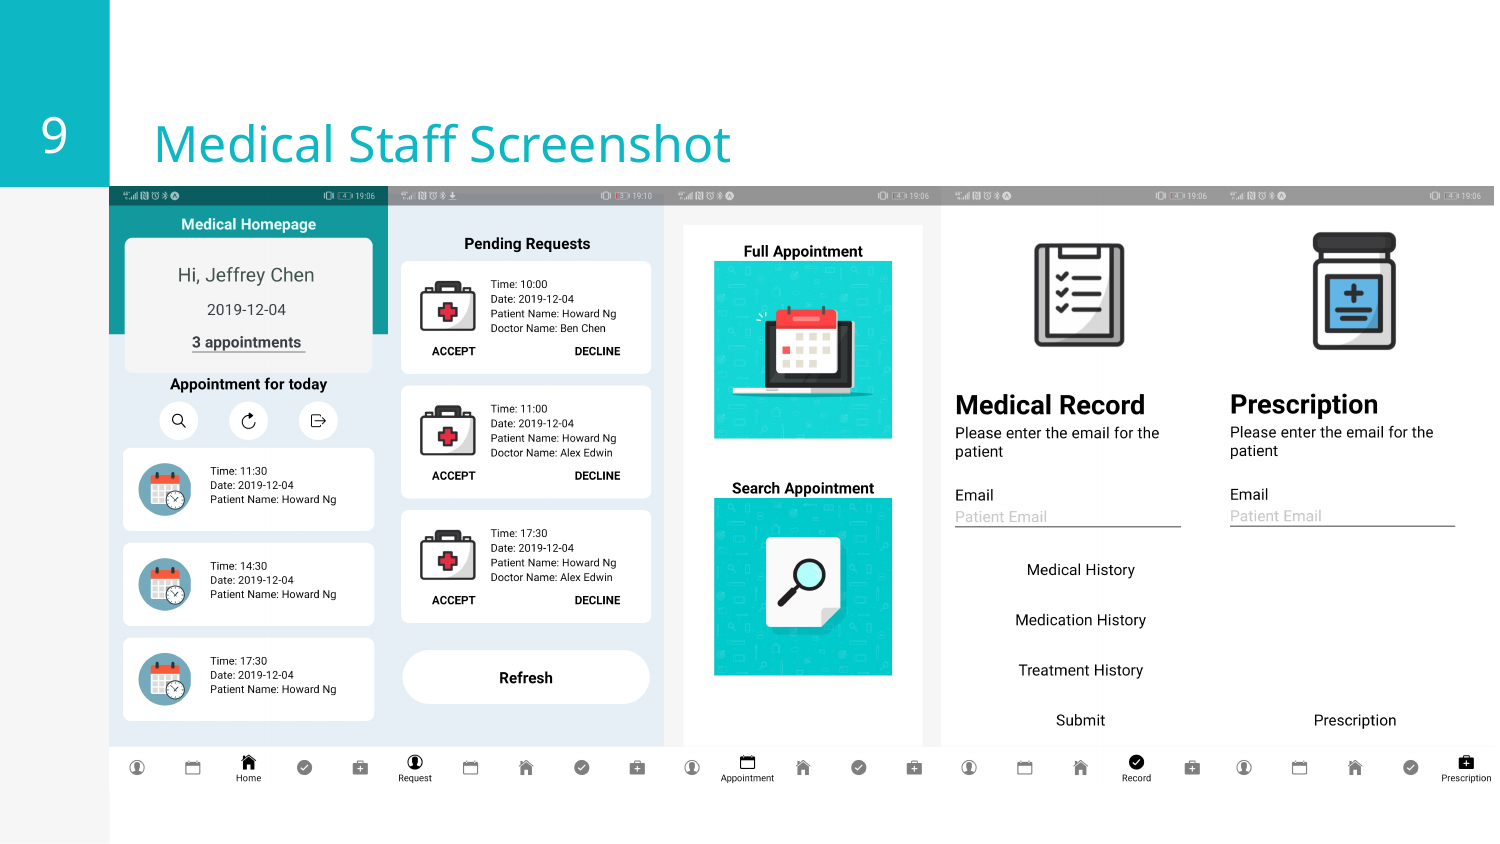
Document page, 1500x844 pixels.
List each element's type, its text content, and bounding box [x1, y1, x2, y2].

slide_number 9 [0, 0, 110, 187]
picture [109, 186, 1494, 789]
title Medical Staff Screenshot [138, 0, 1128, 185]
